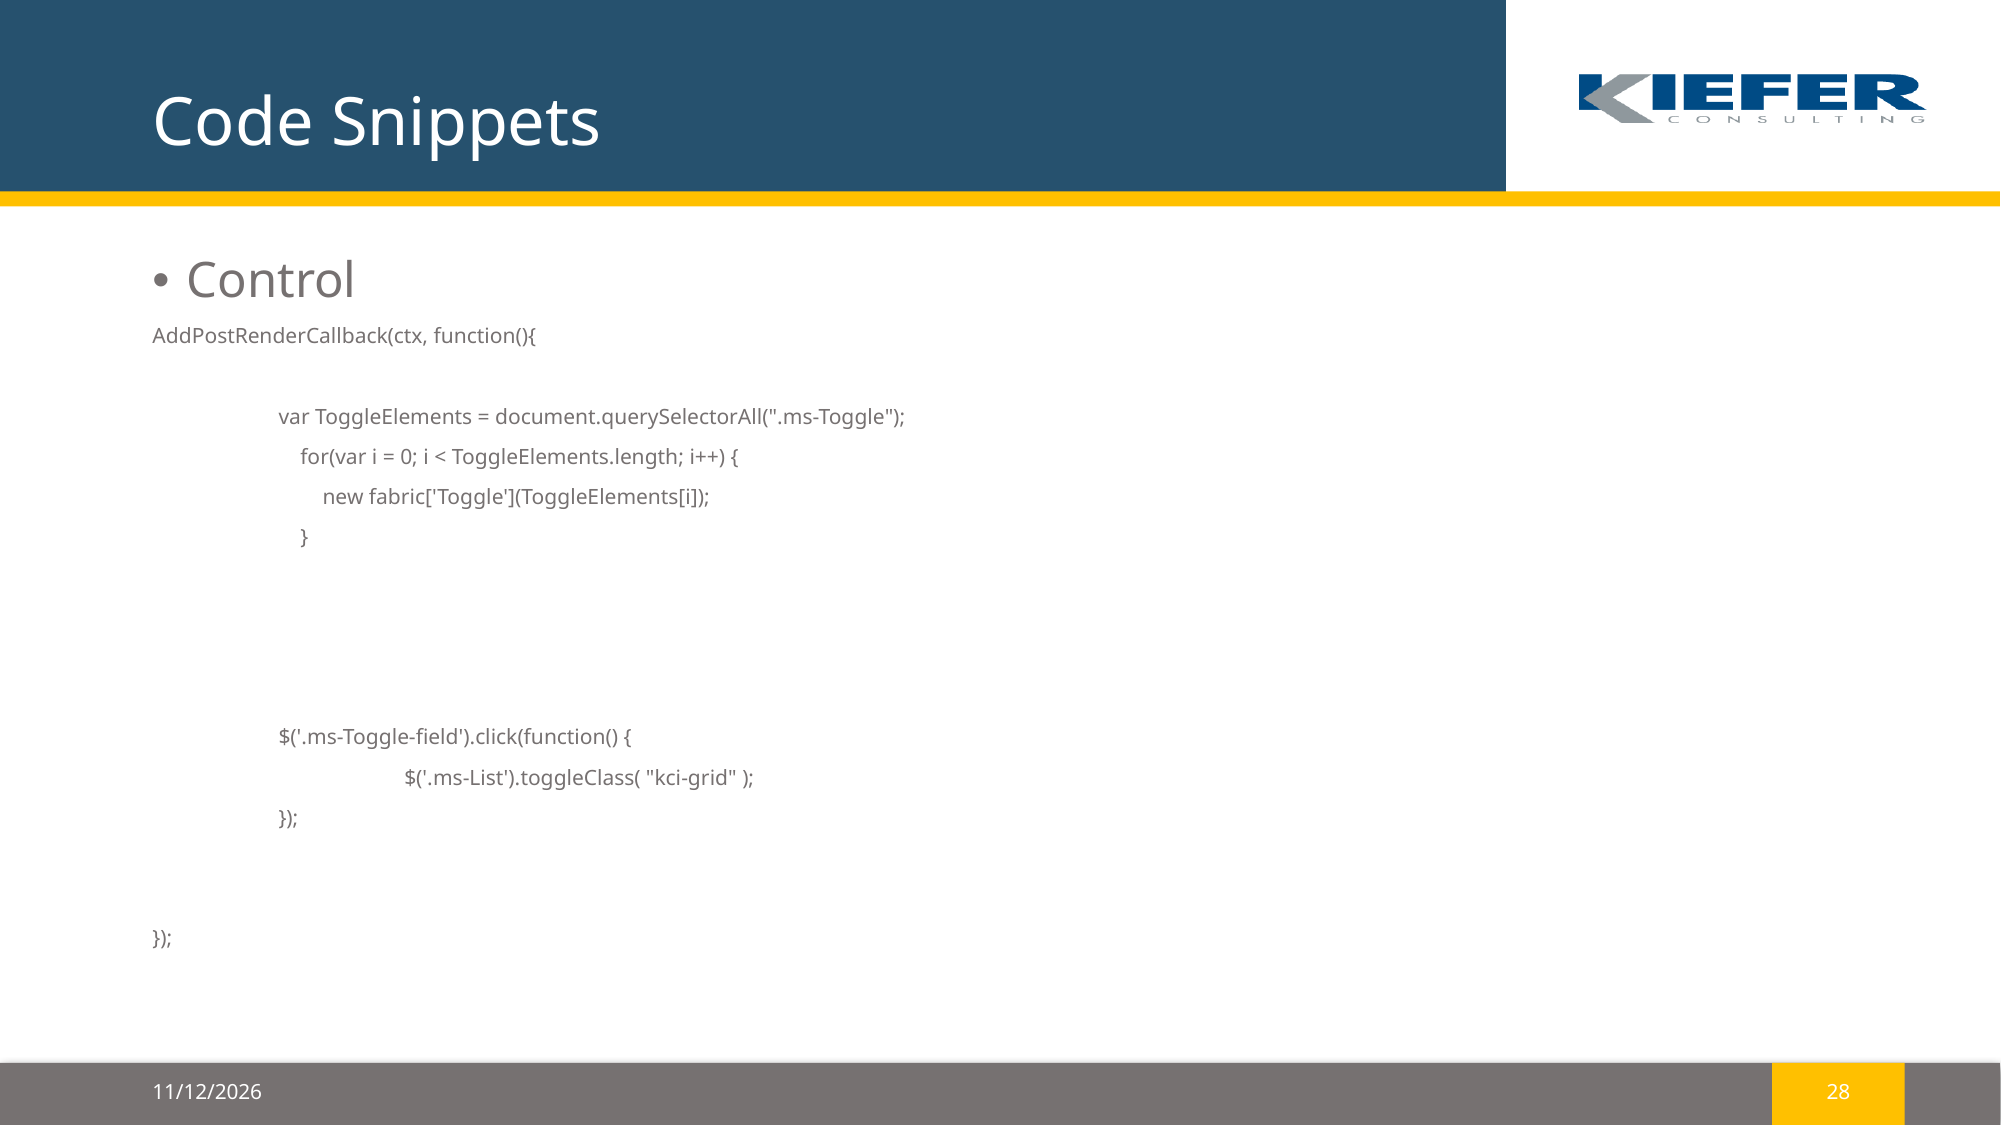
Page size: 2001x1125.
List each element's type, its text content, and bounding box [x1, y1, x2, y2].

title Code Snippets [137, 50, 1492, 198]
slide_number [137, 1063, 588, 1123]
list Control AddPostRenderCallback(ctx, function(){ var ToggleElements = document.querySelectorAll(".ms-Toggle"); for(var i = 0; i < ToggleElements.length; i++) { new fabric['Toggle'](ToggleElements[i]); } $('.ms-Toggle-field').click(function() { $('.ms-List').toggleClass( "kci-grid" ); }); }); [137, 248, 1863, 962]
picture [1537, 52, 1968, 146]
slide_number 28 [1772, 1063, 1905, 1123]
